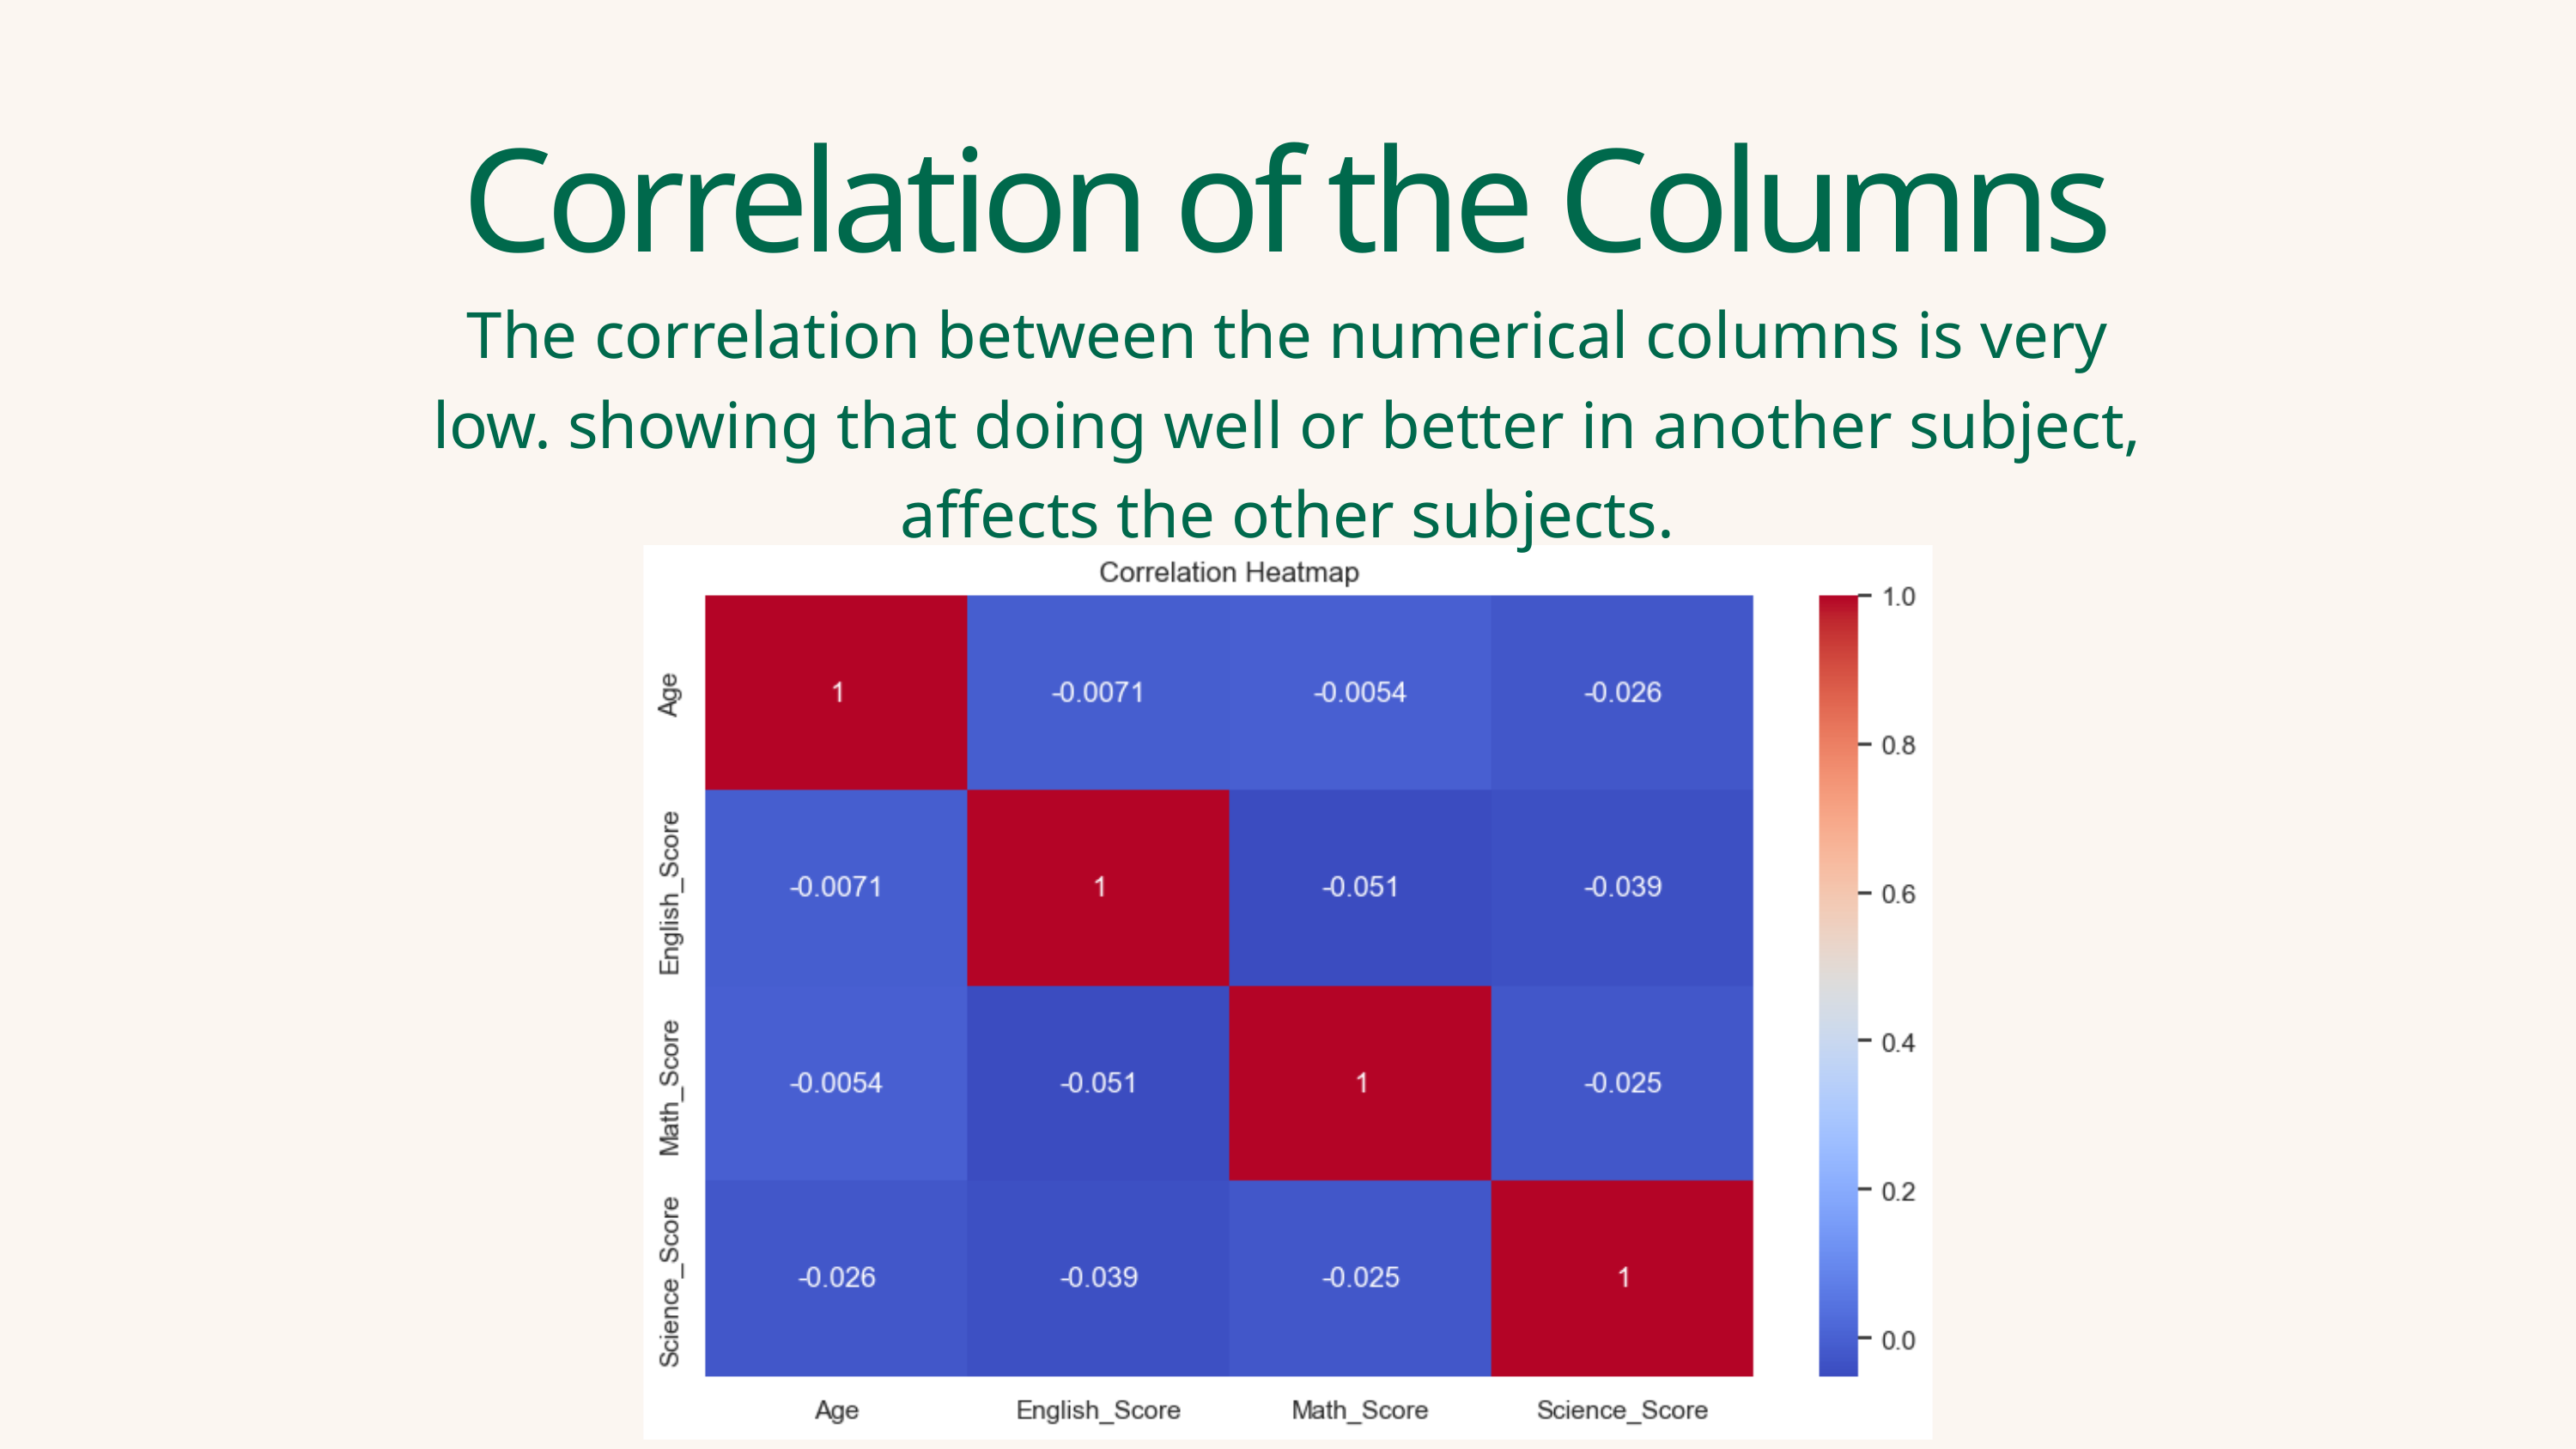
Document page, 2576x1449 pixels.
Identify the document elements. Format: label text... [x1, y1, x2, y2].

text_box Correlation of the Columns [312, 151, 2264, 281]
text_box The correlation between the numerical columns is very low. showing that doing well or better in another subject, affects the other subjects. [421, 282, 2155, 550]
text_box [643, 550, 1933, 1440]
